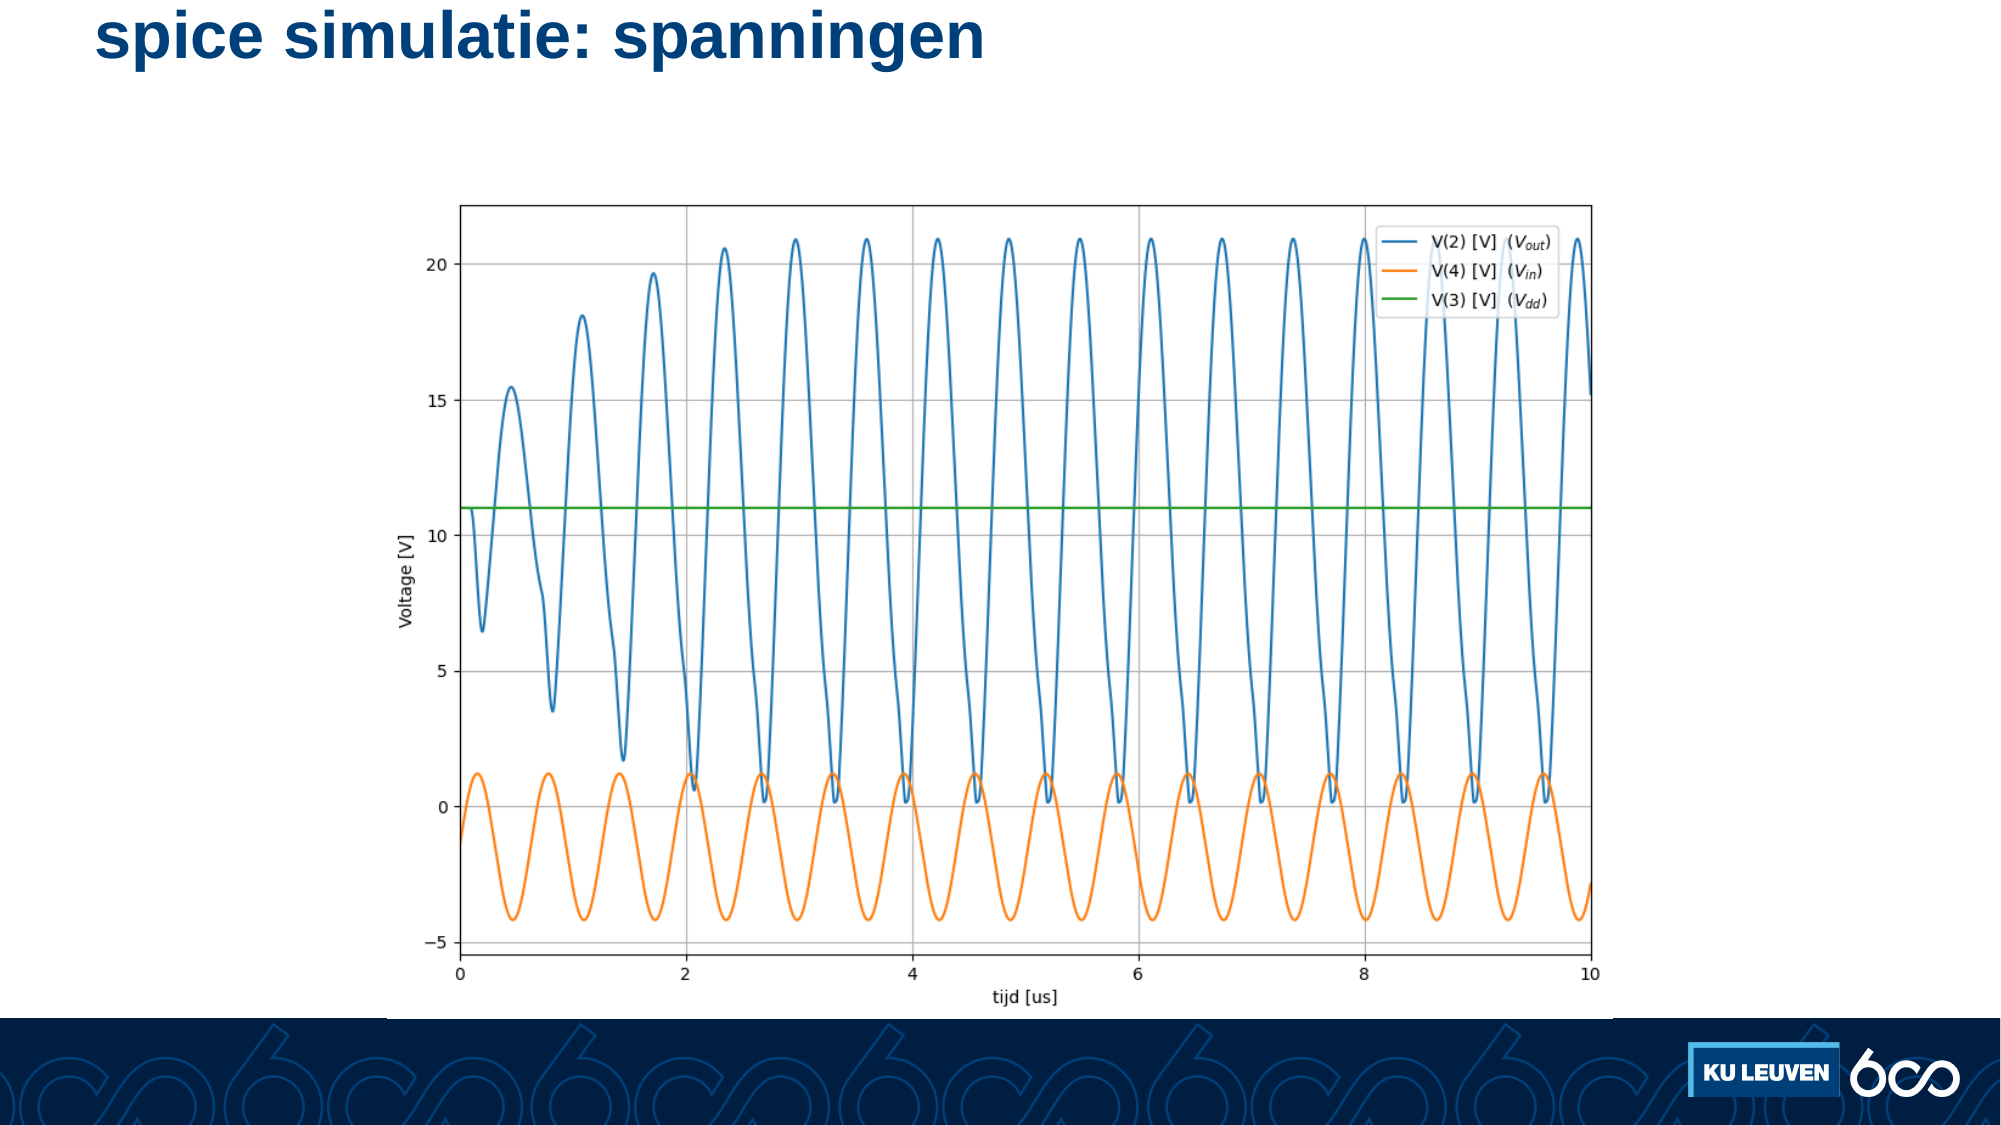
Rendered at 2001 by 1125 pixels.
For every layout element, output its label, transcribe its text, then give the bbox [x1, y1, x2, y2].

picture [0, 193, 2001, 1125]
title spice simulatie: spanningen [94, 0, 1906, 108]
